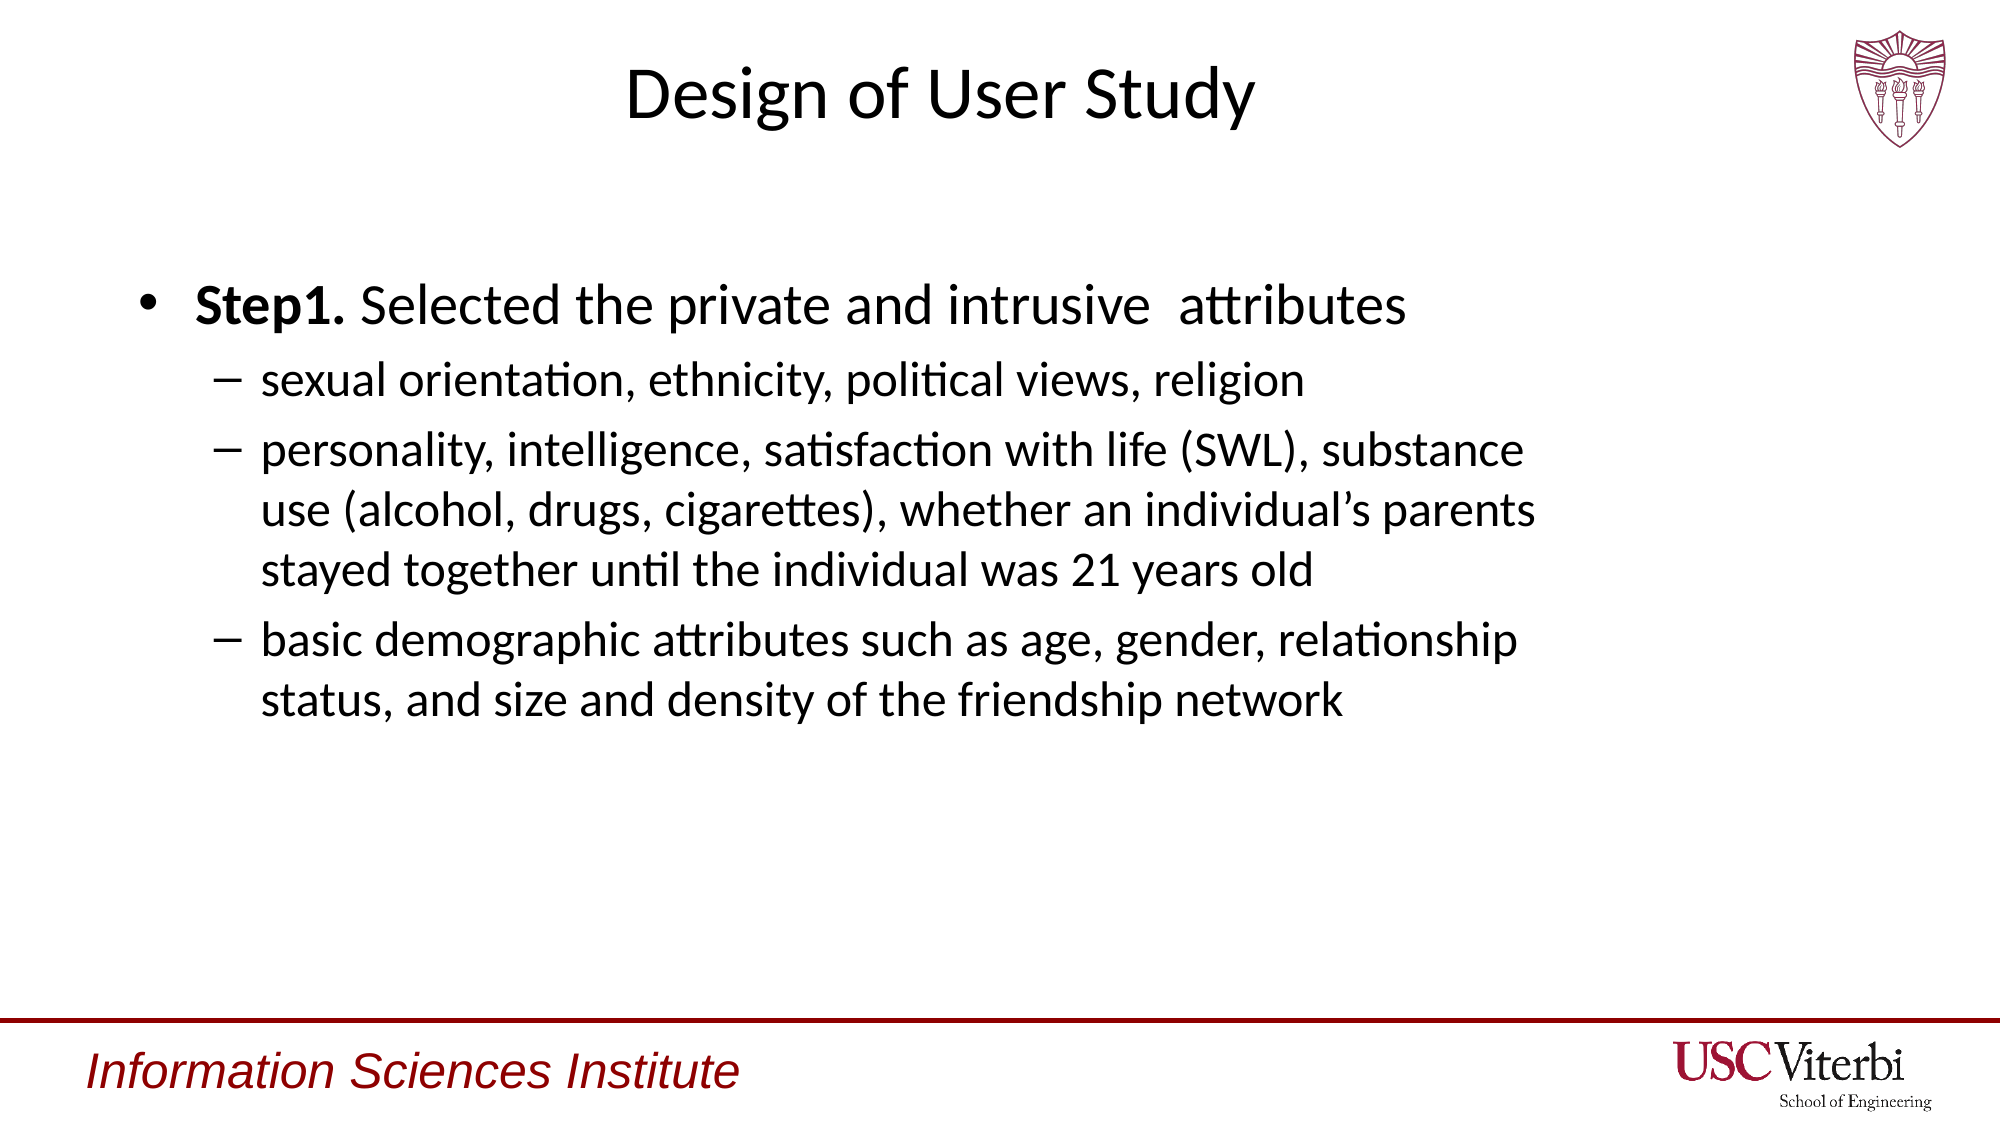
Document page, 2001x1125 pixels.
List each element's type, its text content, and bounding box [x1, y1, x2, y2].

picture [1824, 13, 1975, 164]
list Step1. Selected the private and intrusive attributes sexual orientation, ethnicity, political views, religion personality, intelligence, satisfaction with life (SWL), substance use (alcohol, drugs, cigarettes), whether an individual’s parents stayed together until the individual was 21 years old basic demographic attributes such as age, gender, relationship status, and size and density of the friendship network [123, 259, 1609, 879]
picture [1641, 1027, 1964, 1118]
title Design of User Study [99, 35, 1783, 141]
